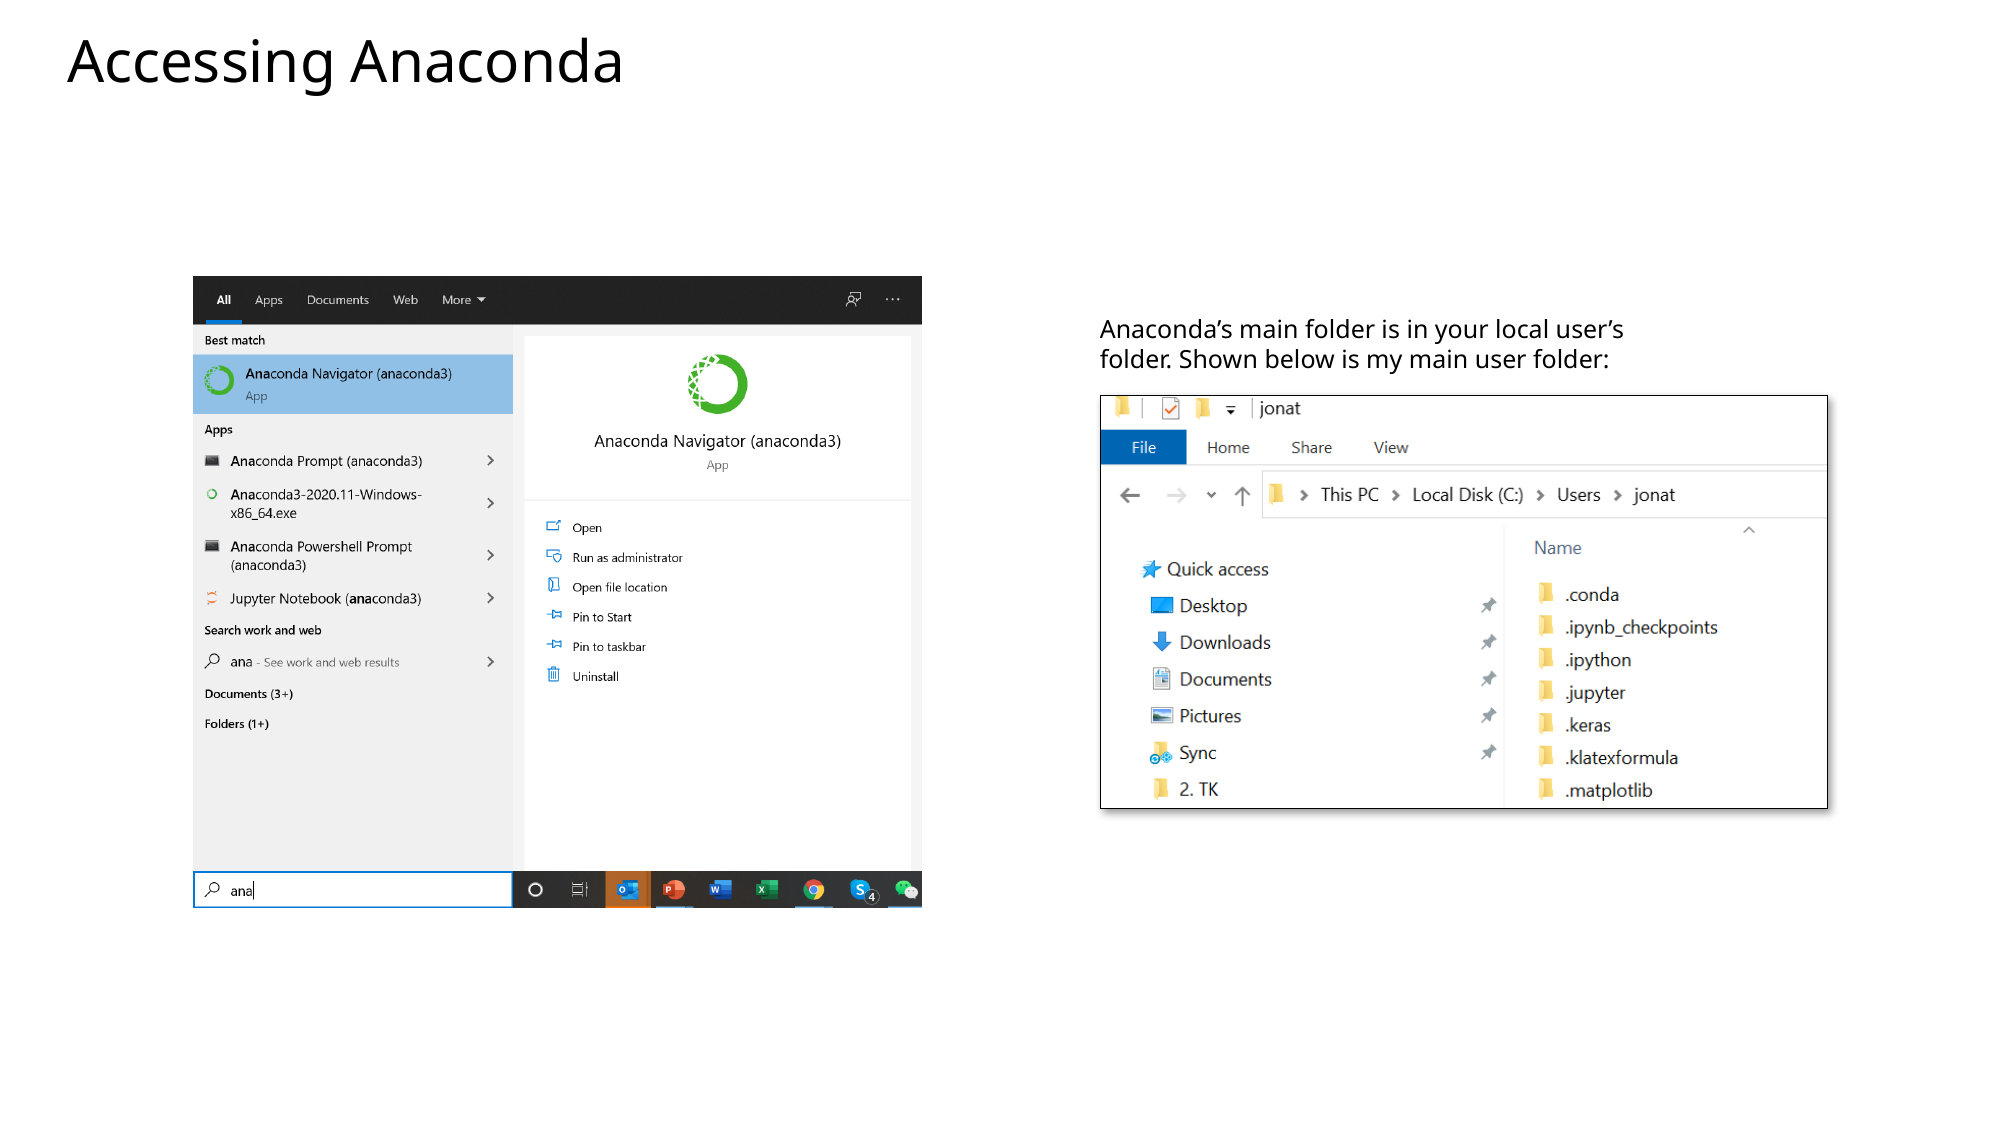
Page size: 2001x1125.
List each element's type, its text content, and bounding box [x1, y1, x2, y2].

picture [193, 276, 922, 908]
text_box Anaconda’s main folder is in your local user’s folder. Shown below is my main user folder: [1085, 306, 1696, 382]
title Accessing Anaconda [52, 15, 1953, 112]
picture [1099, 395, 1828, 809]
